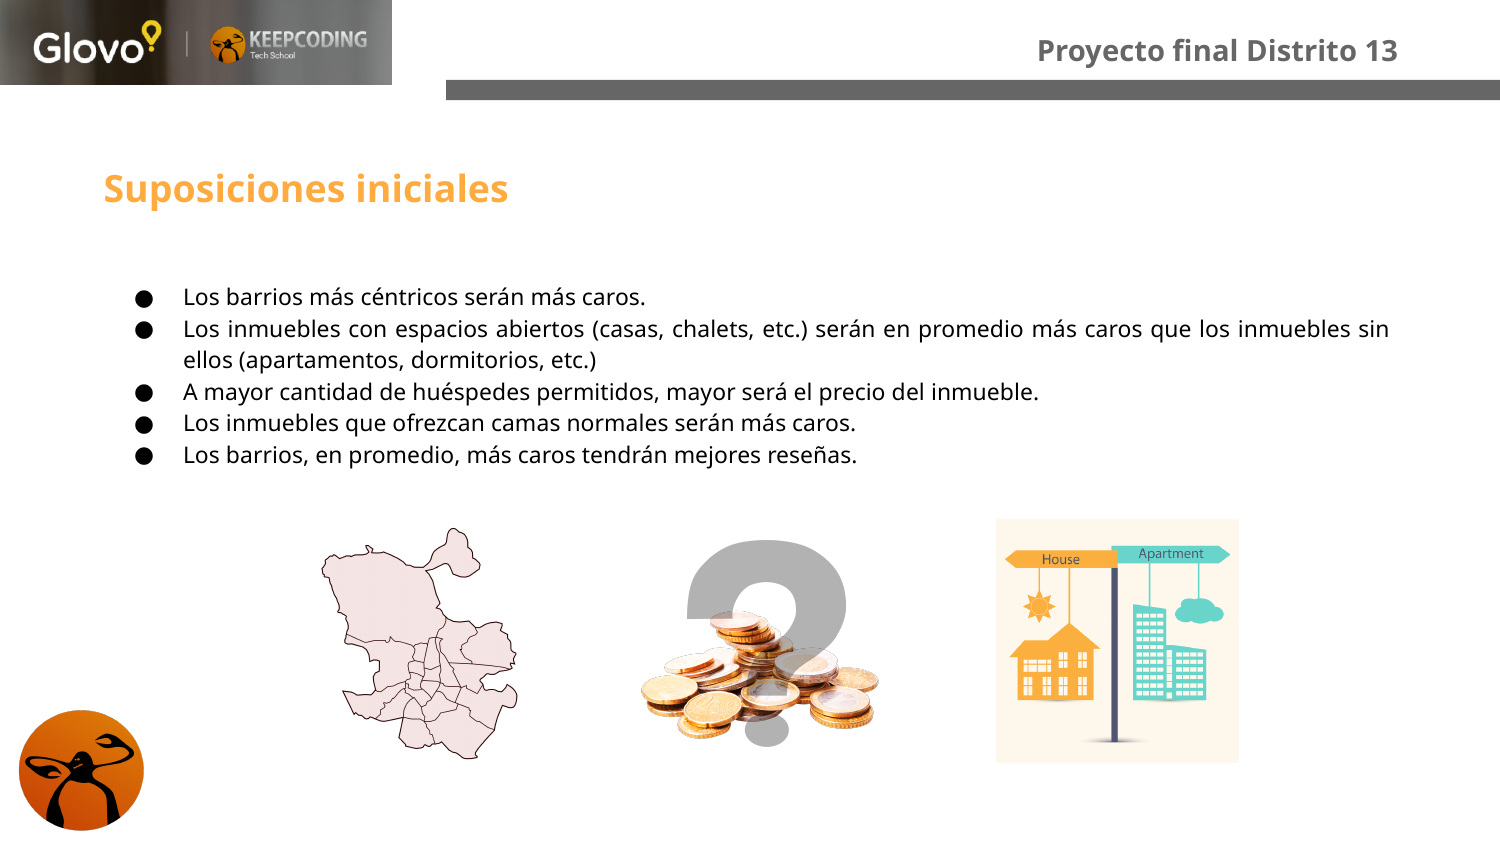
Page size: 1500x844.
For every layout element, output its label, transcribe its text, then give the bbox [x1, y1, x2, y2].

text_box Suposiciones iniciales [88, 150, 1189, 225]
text_box Proyecto final Distrito 13 [498, 17, 1421, 83]
text_box Los barrios más céntricos serán más caros. Los inmuebles con espacios abiertos (casas, chalets, etc.) serán en promedio más caros que los inmuebles sin ellos (apartamentos, dormitorios, etc.) A mayor cantidad de huéspedes permitidos, mayor será el precio del inmueble. Los inmuebles que ofrezcan camas normales serán más caros. Los barrios, en promedio, más caros tendrán mejores reseñas. [93, 263, 1407, 483]
picture [995, 519, 1239, 763]
picture [0, 0, 392, 85]
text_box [638, 539, 882, 747]
text_box [446, 79, 1500, 101]
picture [315, 518, 525, 768]
picture [0, 676, 238, 844]
